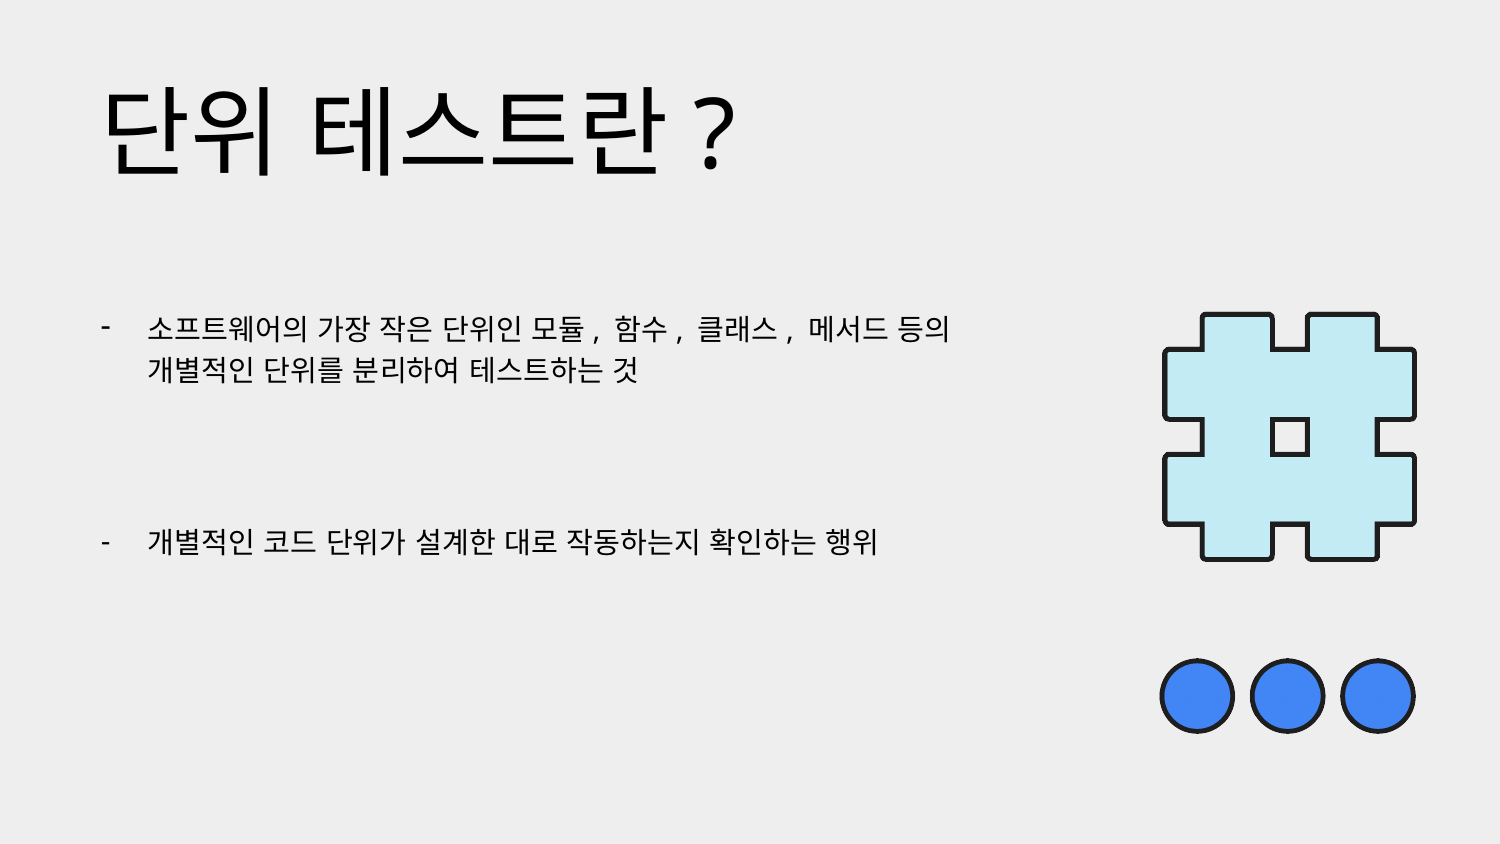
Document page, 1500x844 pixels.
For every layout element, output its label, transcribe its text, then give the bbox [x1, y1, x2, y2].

picture [1162, 310, 1417, 562]
text_box 단위 테스트란? [85, 55, 1146, 204]
picture [1159, 657, 1416, 734]
text_box 소프트웨어의 가장 작은 단위인 모듈, 함수, 클래스, 메서드 등의 개별적인 단위를 분리하여 테스트하는 것 개별적인 코드 단위가 설계한 대로 작동하는지 확인하는 행위 [85, 291, 1038, 574]
